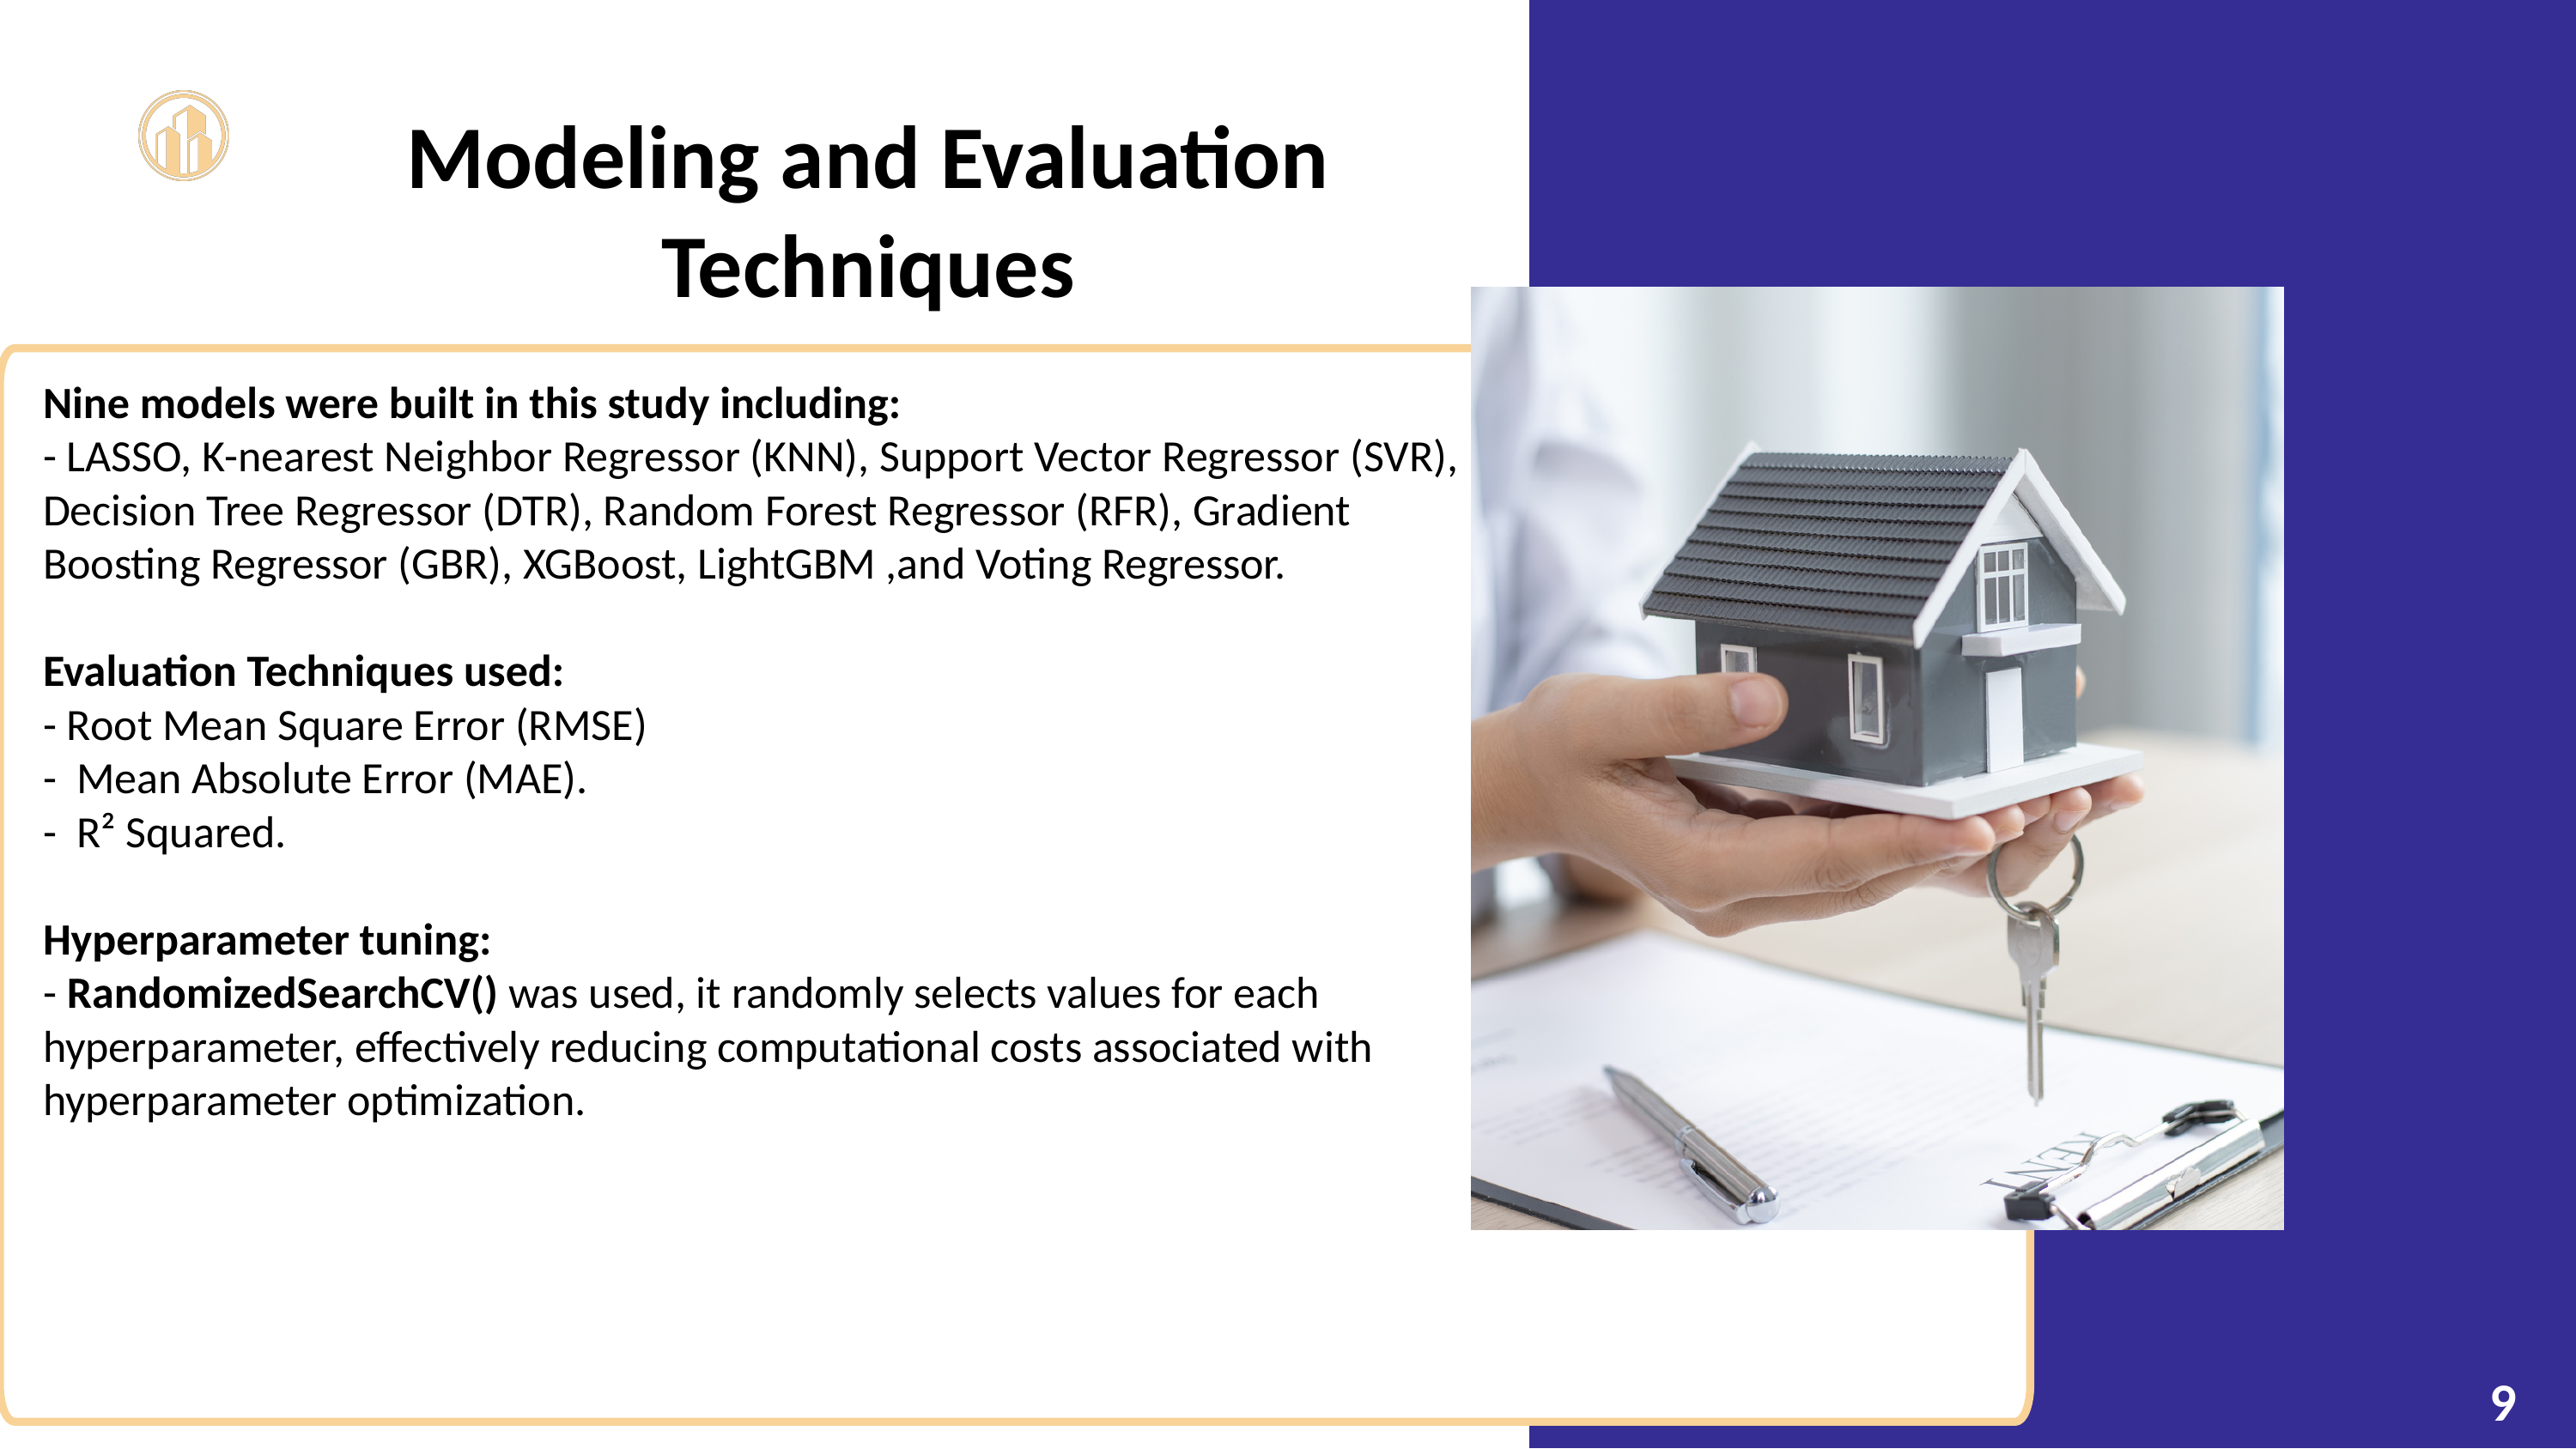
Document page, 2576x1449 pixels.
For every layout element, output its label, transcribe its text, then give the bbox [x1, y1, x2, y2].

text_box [1528, 0, 2576, 1449]
text_box [138, 90, 229, 181]
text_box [0, 348, 2031, 1422]
text_box Modeling and Evaluation Techniques [265, 96, 1472, 316]
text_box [1470, 287, 2285, 1231]
